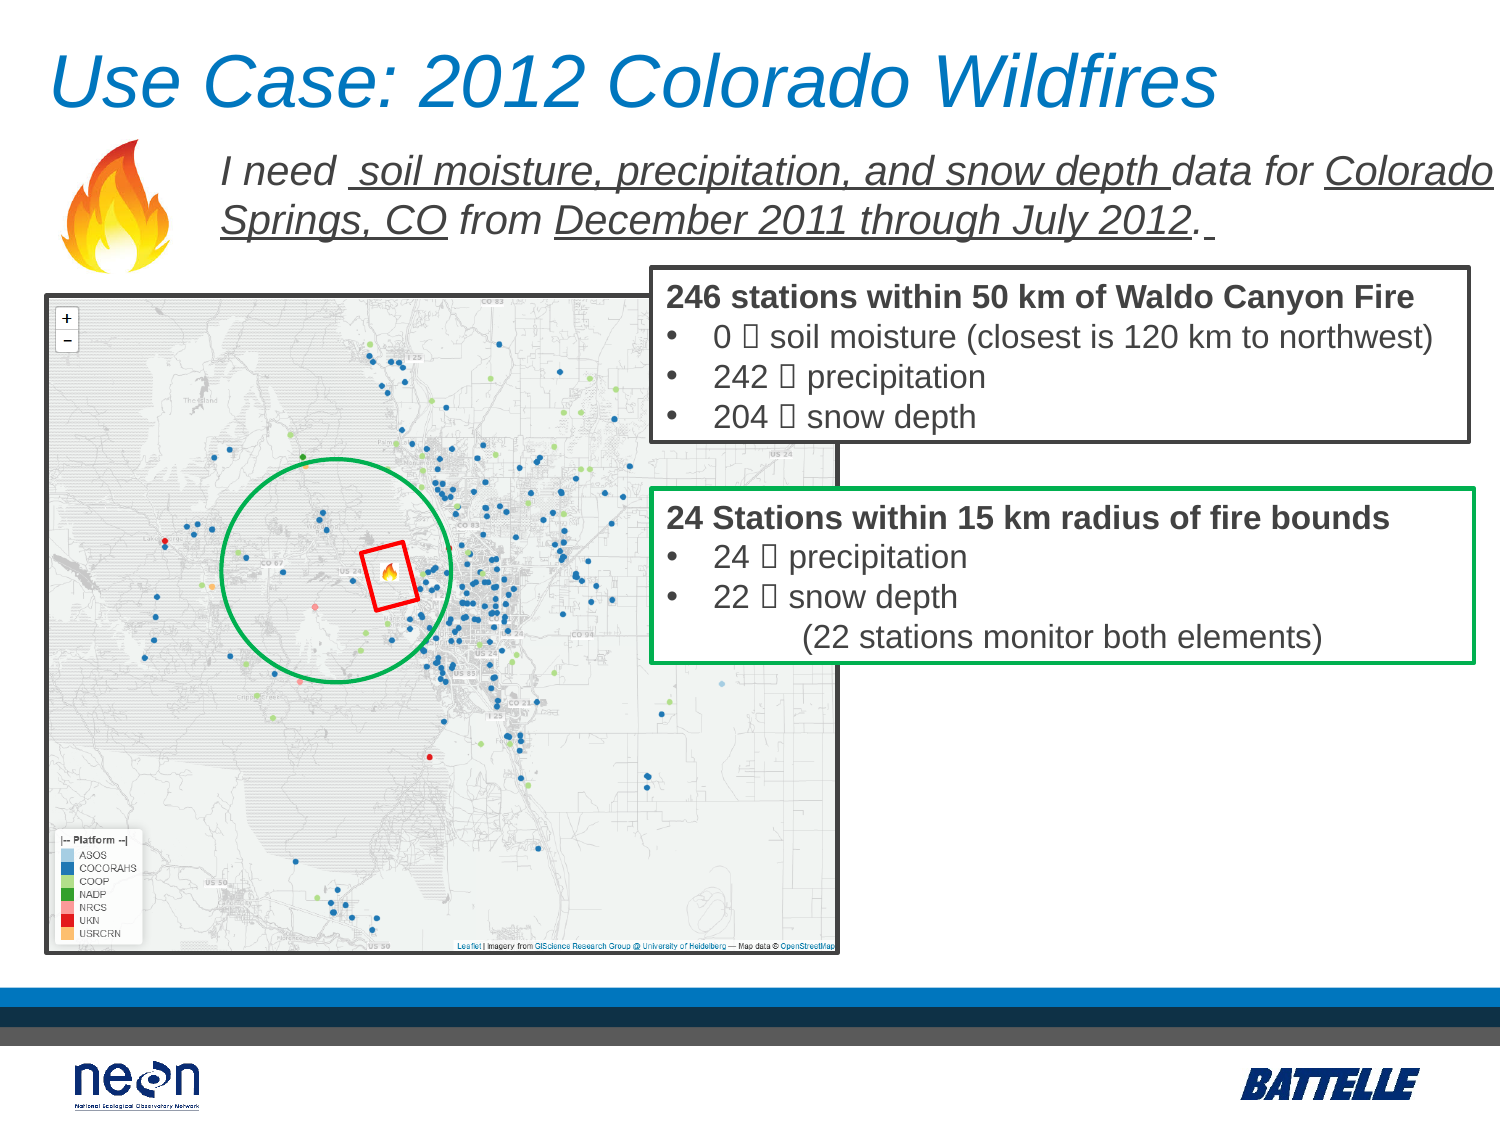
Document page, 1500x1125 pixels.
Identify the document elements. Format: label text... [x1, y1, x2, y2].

text_box 24 Stations within 15 km radius of fire bounds 24  precipitation 22  snow depth (22 stations monitor both elements) [840, 488, 1475, 663]
text_box Use Case: 2012 Colorado Wildfires [48, 40, 1392, 123]
picture [48, 297, 836, 952]
picture [1240, 1068, 1420, 1100]
text_box I need soil moisture, precipitation, and snow depth data for Colorado Springs, CO from December 2011 through July 2012. [205, 135, 1500, 296]
picture [48, 139, 183, 274]
picture [75, 1061, 199, 1111]
text_box 246 stations within 50 km of Waldo Canyon Fire 0  soil moisture (closest is 120 km to northwest) 242  precipitation 204  snow depth [651, 267, 1469, 442]
